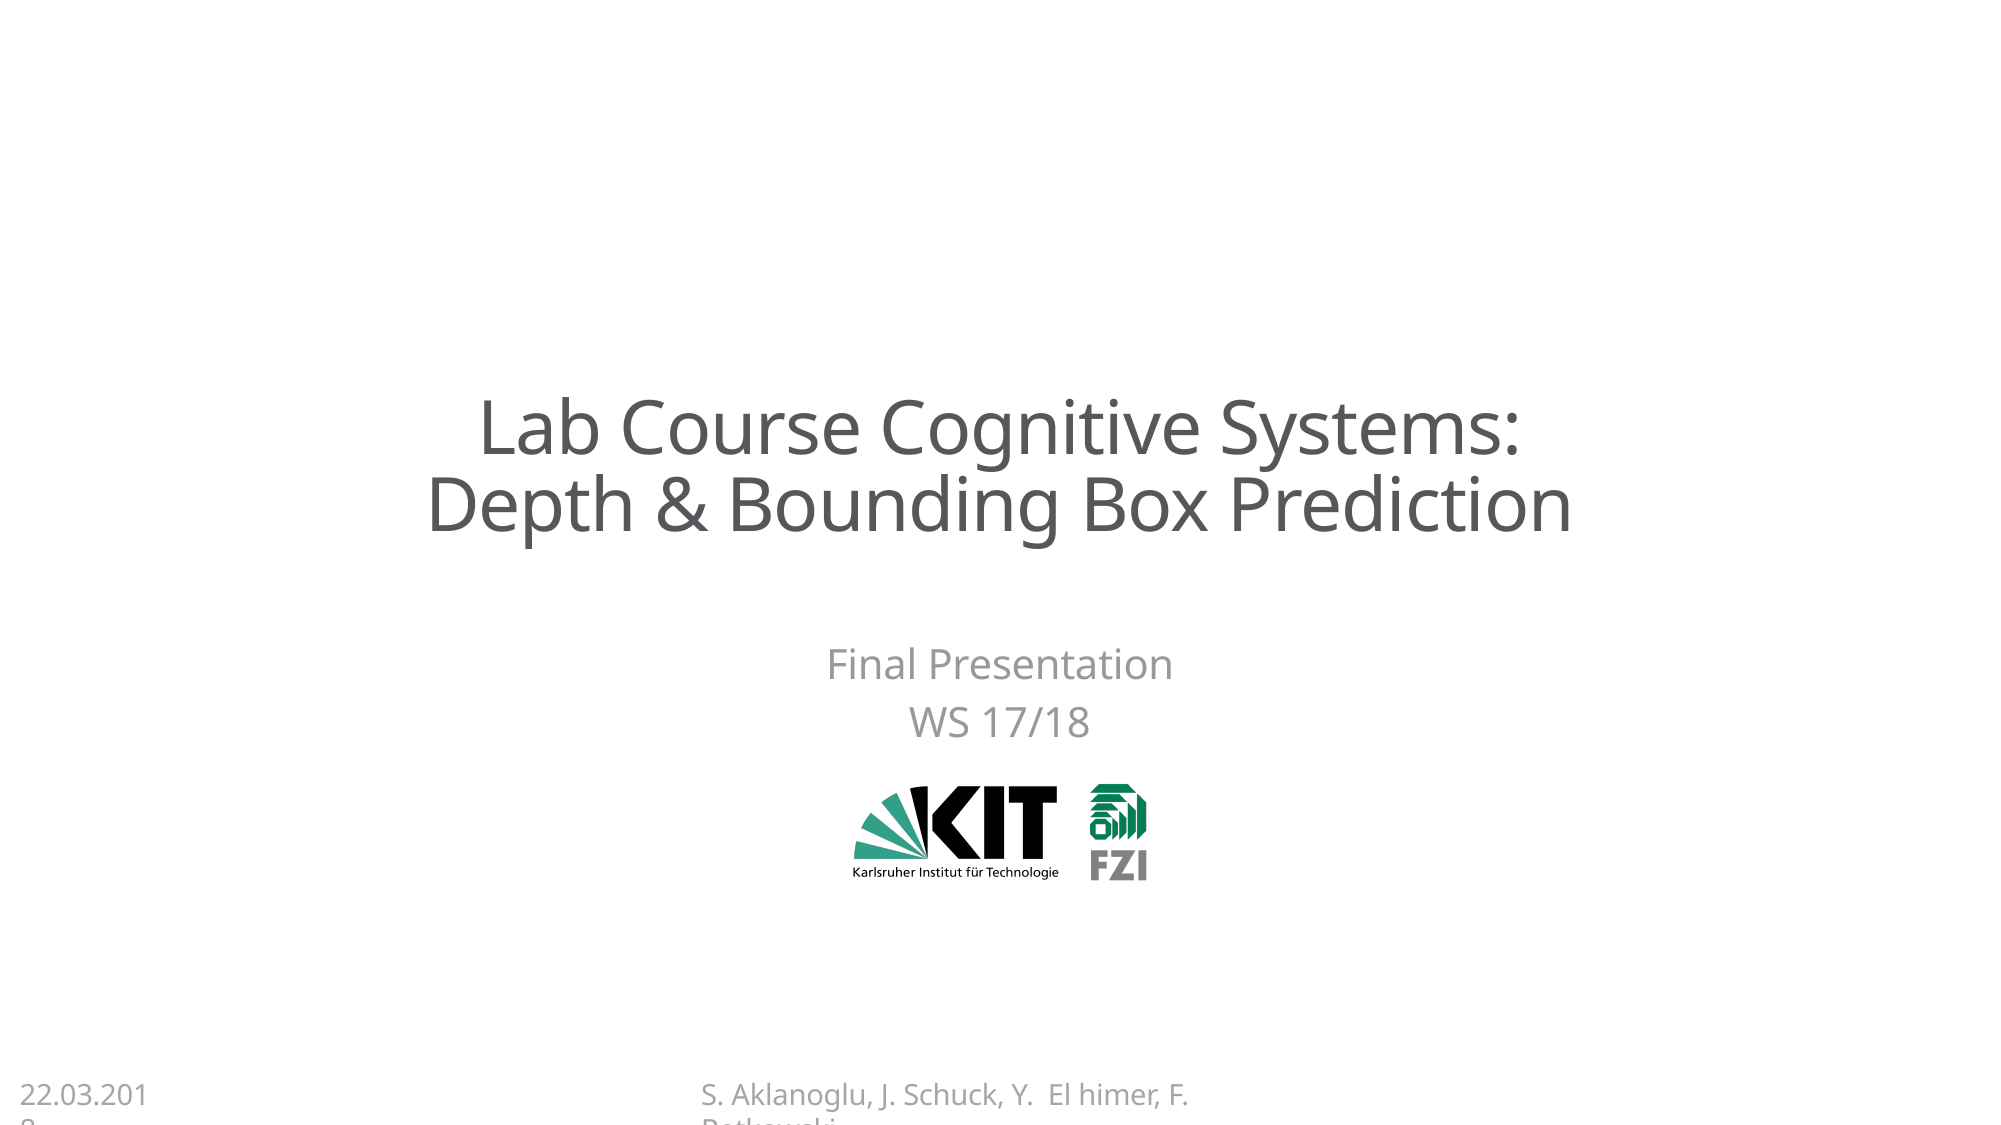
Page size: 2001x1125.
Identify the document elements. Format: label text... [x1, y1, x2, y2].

list S. Aklanoglu, J. Schuck, Y. El himer, F. Retkowski [700, 1076, 1299, 1118]
list 22.03.2018 [19, 1076, 162, 1118]
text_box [851, 780, 1148, 885]
subtitle Final Presentation WS 17/18 [300, 637, 1700, 925]
title Lab Course Cognitive Systems: Depth & Bounding Box Prediction [150, 349, 1850, 591]
